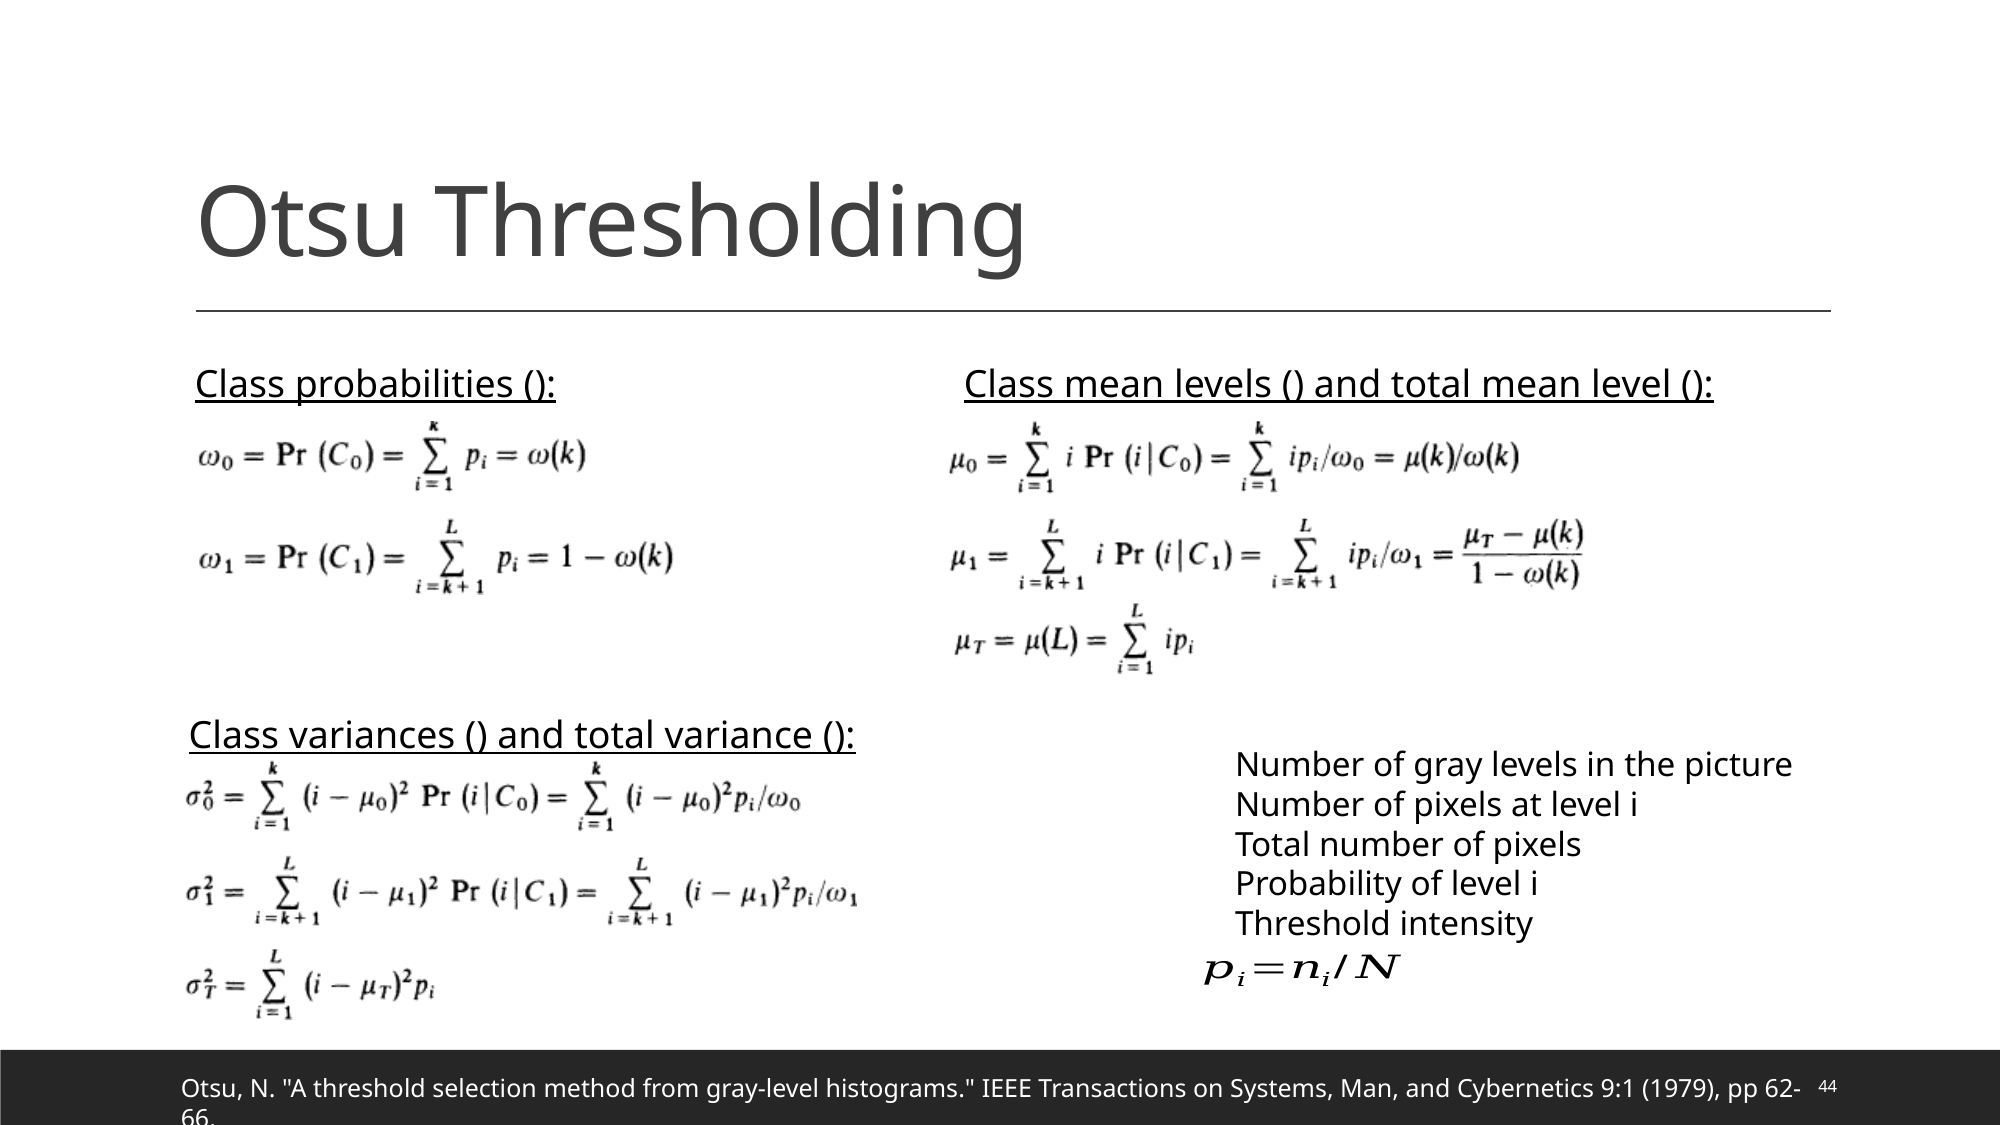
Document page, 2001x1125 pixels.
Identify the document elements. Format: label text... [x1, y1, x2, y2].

title Otsu Thresholding [180, 47, 1830, 285]
picture [151, 758, 858, 1029]
text_box Otsu, N. "A threshold selection method from gray-level histograms." IEEE Transactions on Systems, Man, and Cybernetics 9:1 (1979), pp 62-66. [166, 1064, 1834, 1125]
slide_number 44 [1803, 1057, 1932, 1118]
picture [919, 419, 1590, 679]
picture [179, 421, 716, 595]
